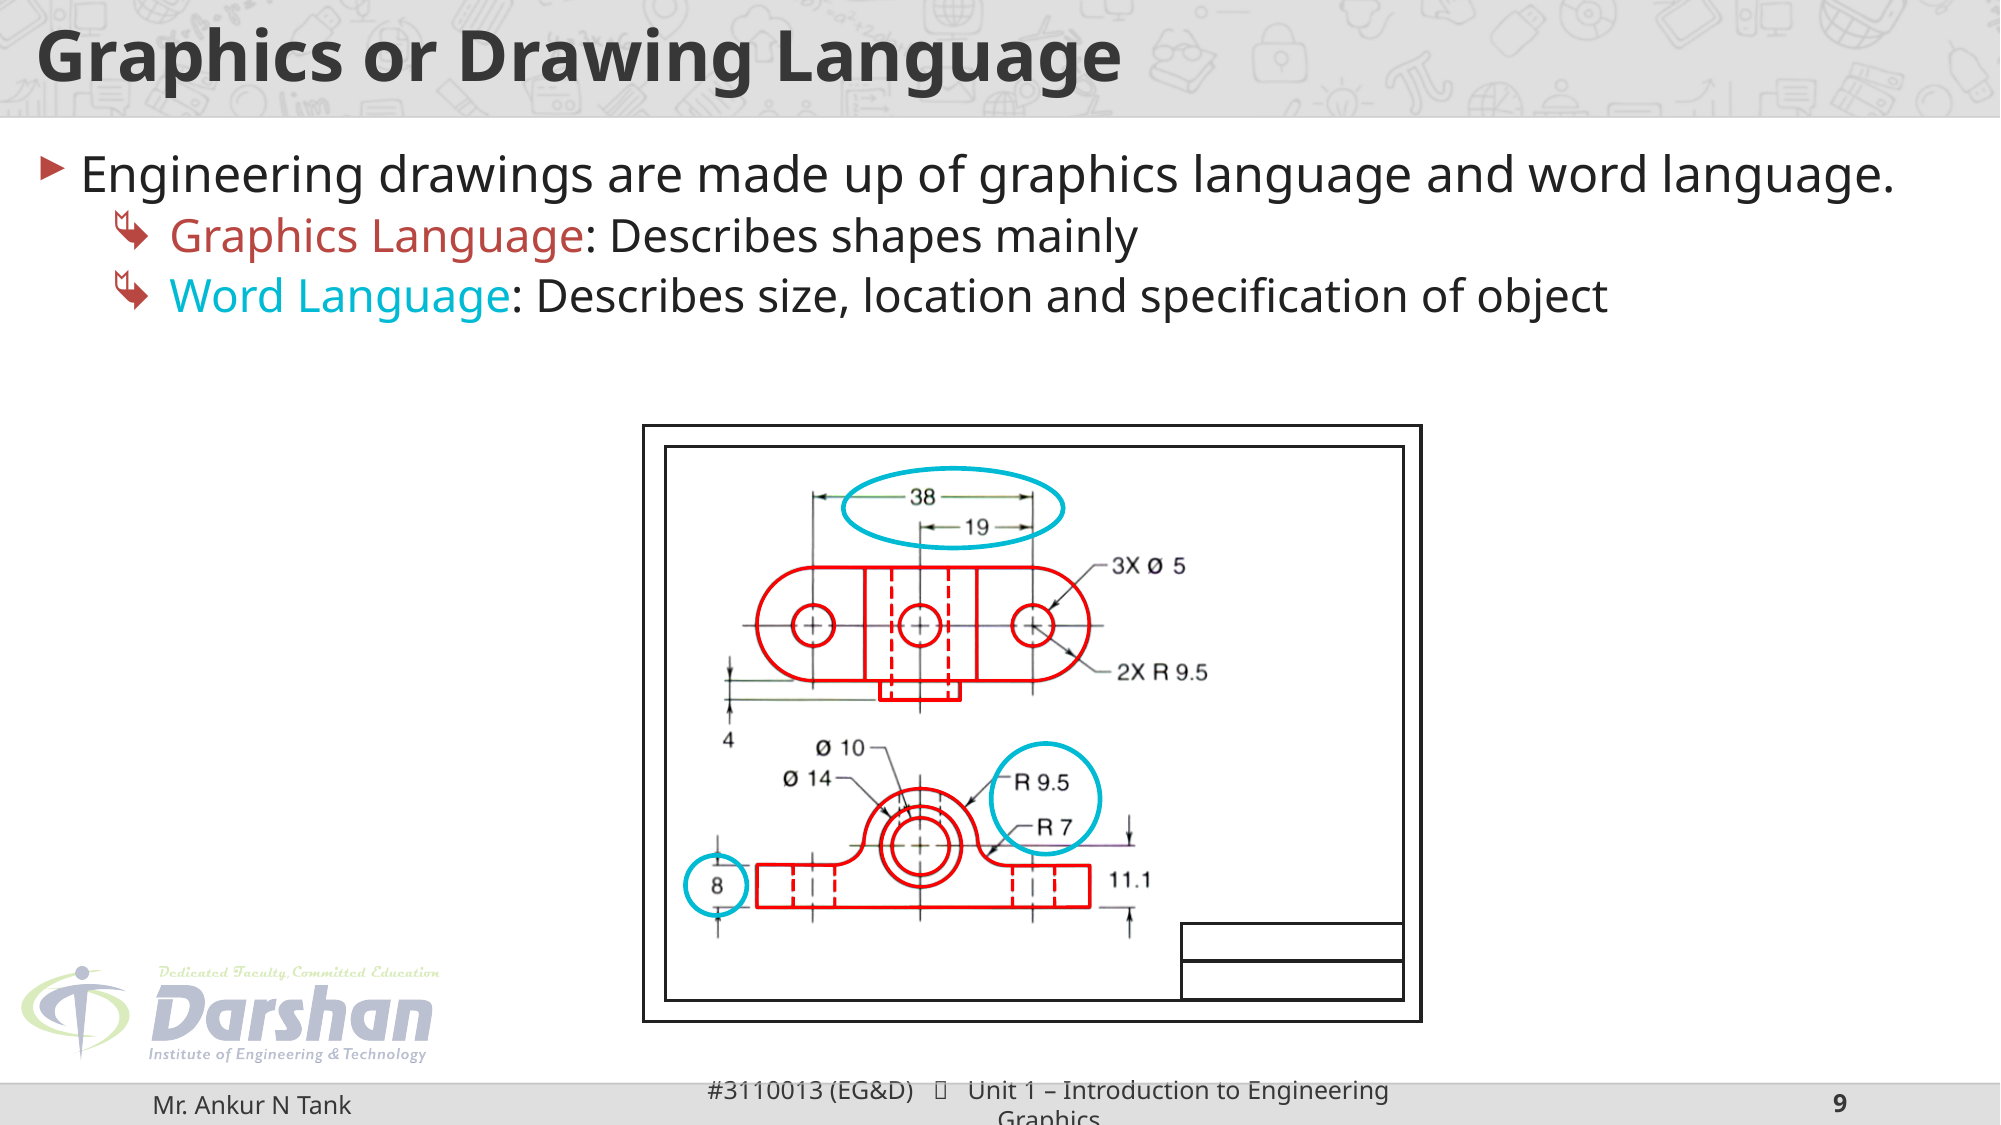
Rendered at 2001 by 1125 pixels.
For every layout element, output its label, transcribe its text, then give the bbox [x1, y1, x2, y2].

list Engineering drawings are made up of graphics language and word language. Graphics Language: Describes shapes mainly Word Language: Describes size, location and specification of object [21, 141, 1979, 1059]
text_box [685, 468, 1100, 916]
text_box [756, 565, 1090, 909]
title Graphics or Drawing Language [0, 0, 2000, 117]
picture [704, 471, 1226, 951]
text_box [643, 425, 1422, 1022]
